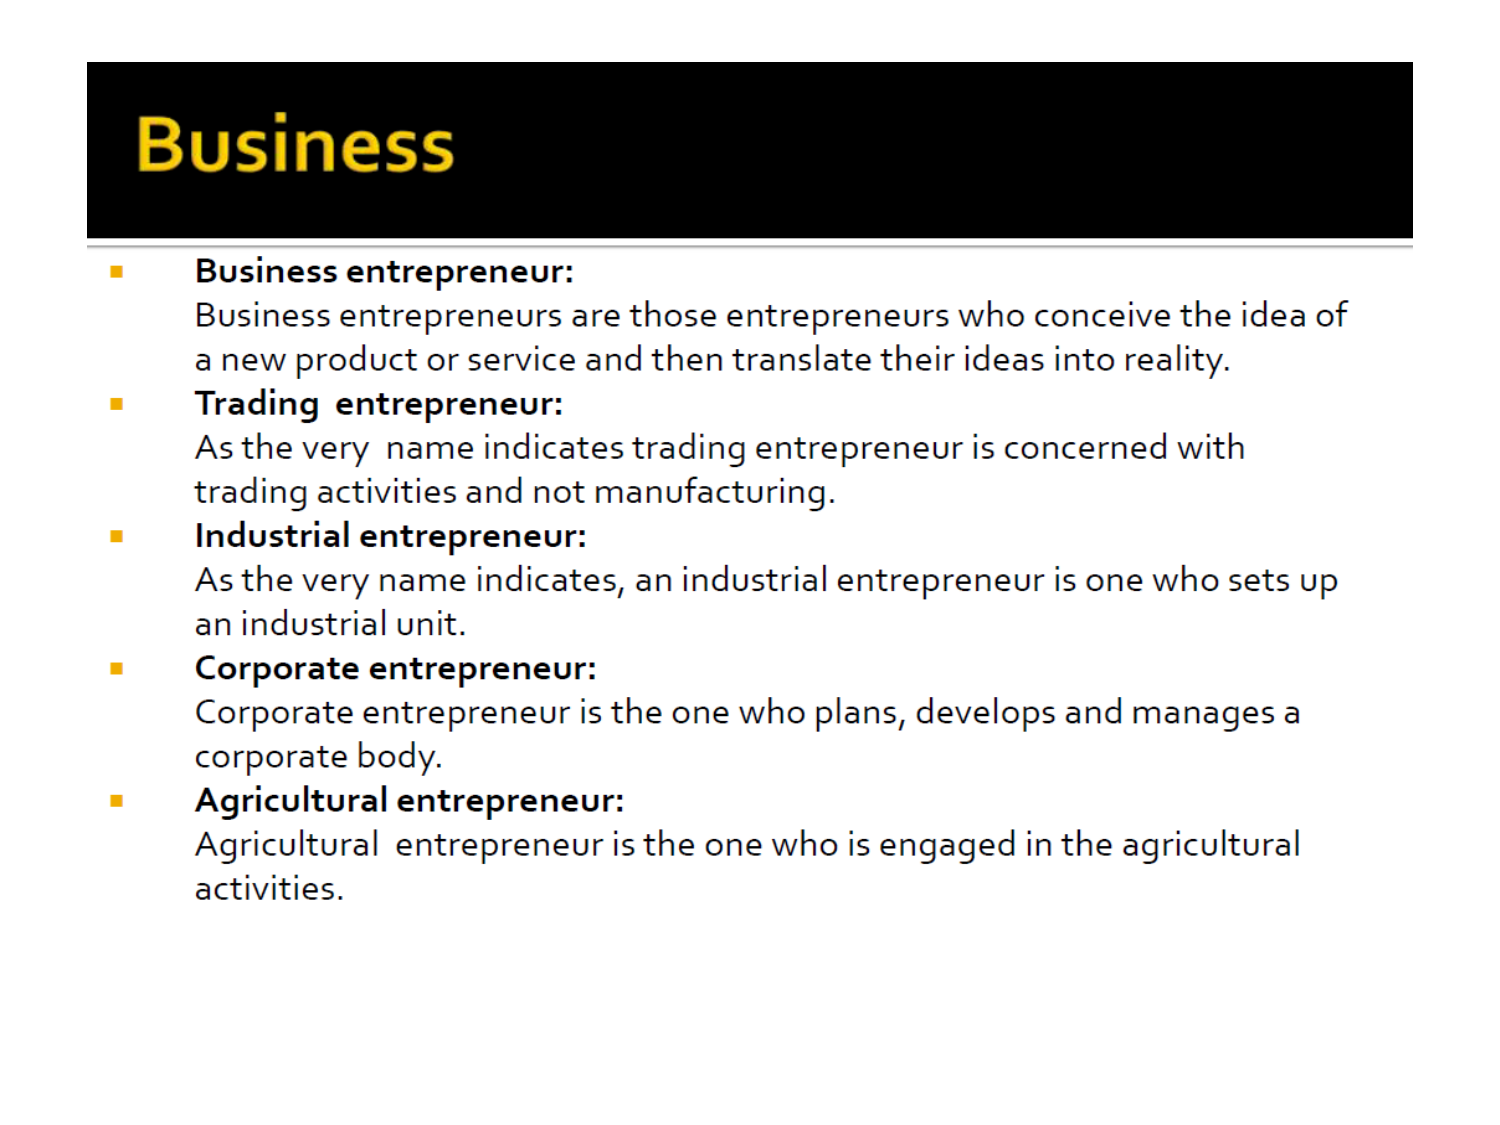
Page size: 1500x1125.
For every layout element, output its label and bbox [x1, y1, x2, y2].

picture [87, 62, 1413, 988]
